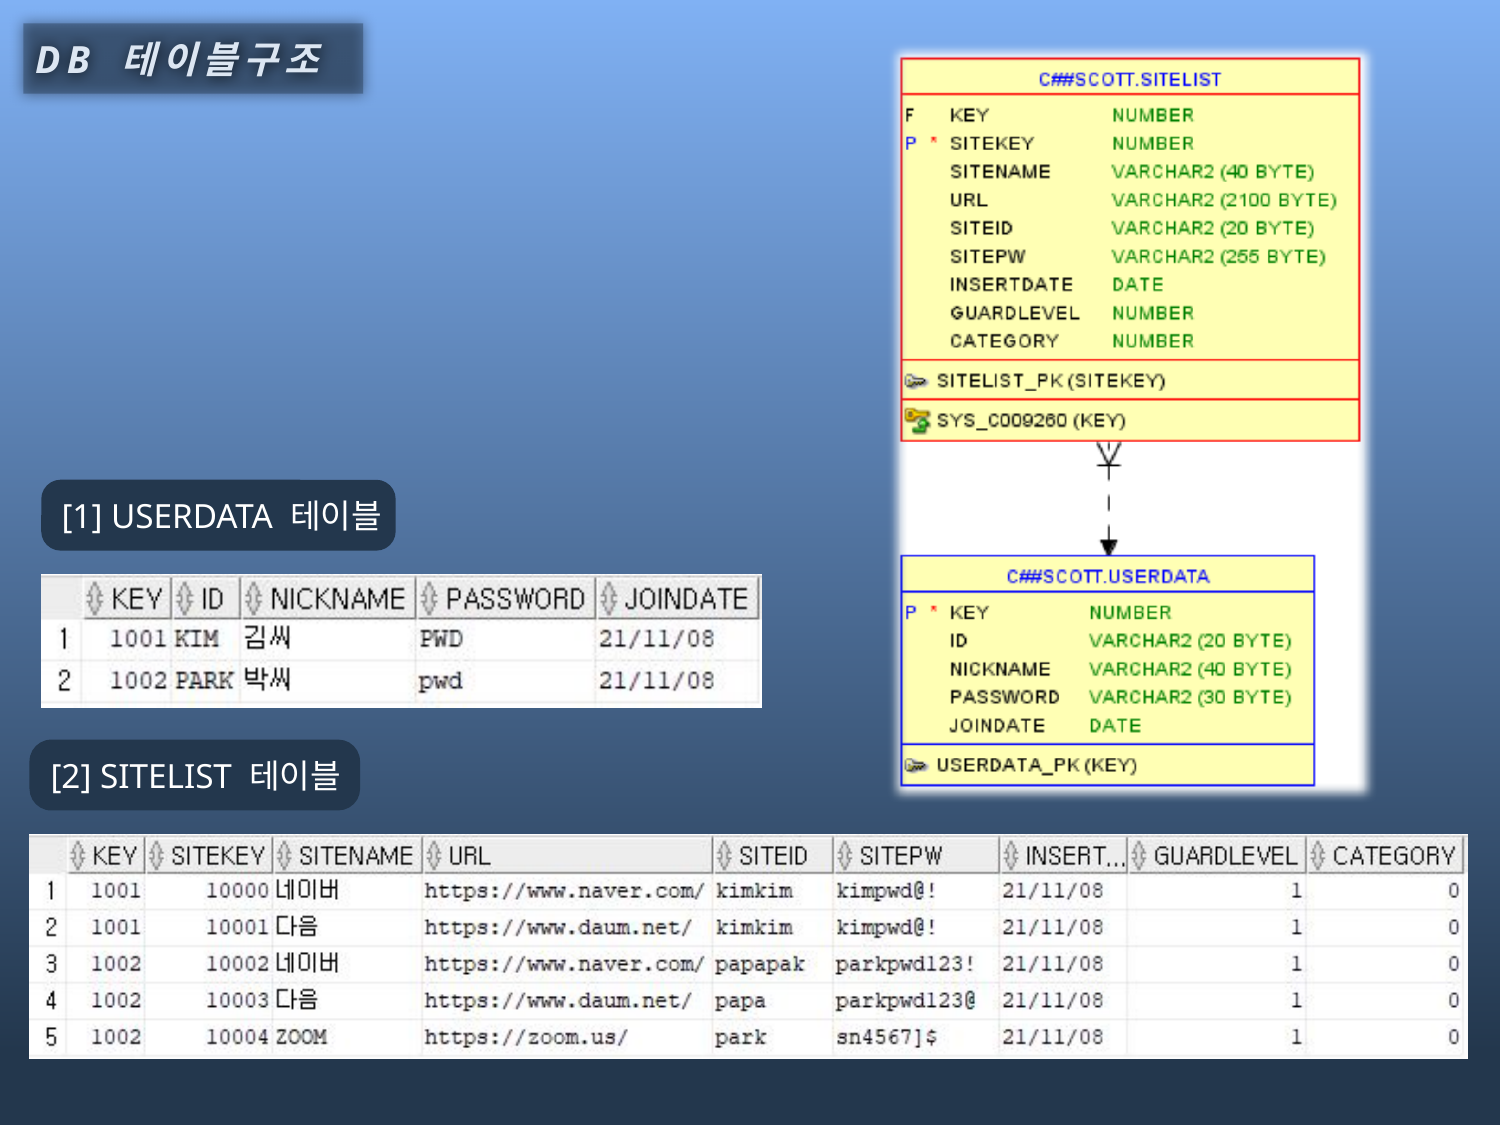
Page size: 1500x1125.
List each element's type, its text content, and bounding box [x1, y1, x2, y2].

text_box DB 테이블구조 [21, 21, 365, 96]
picture [886, 42, 1377, 803]
picture [41, 574, 763, 709]
text_box [1] USERDATA 테이블 [41, 479, 396, 551]
text_box [2] SITELIST 테이블 [29, 739, 361, 811]
picture [29, 833, 1468, 1059]
